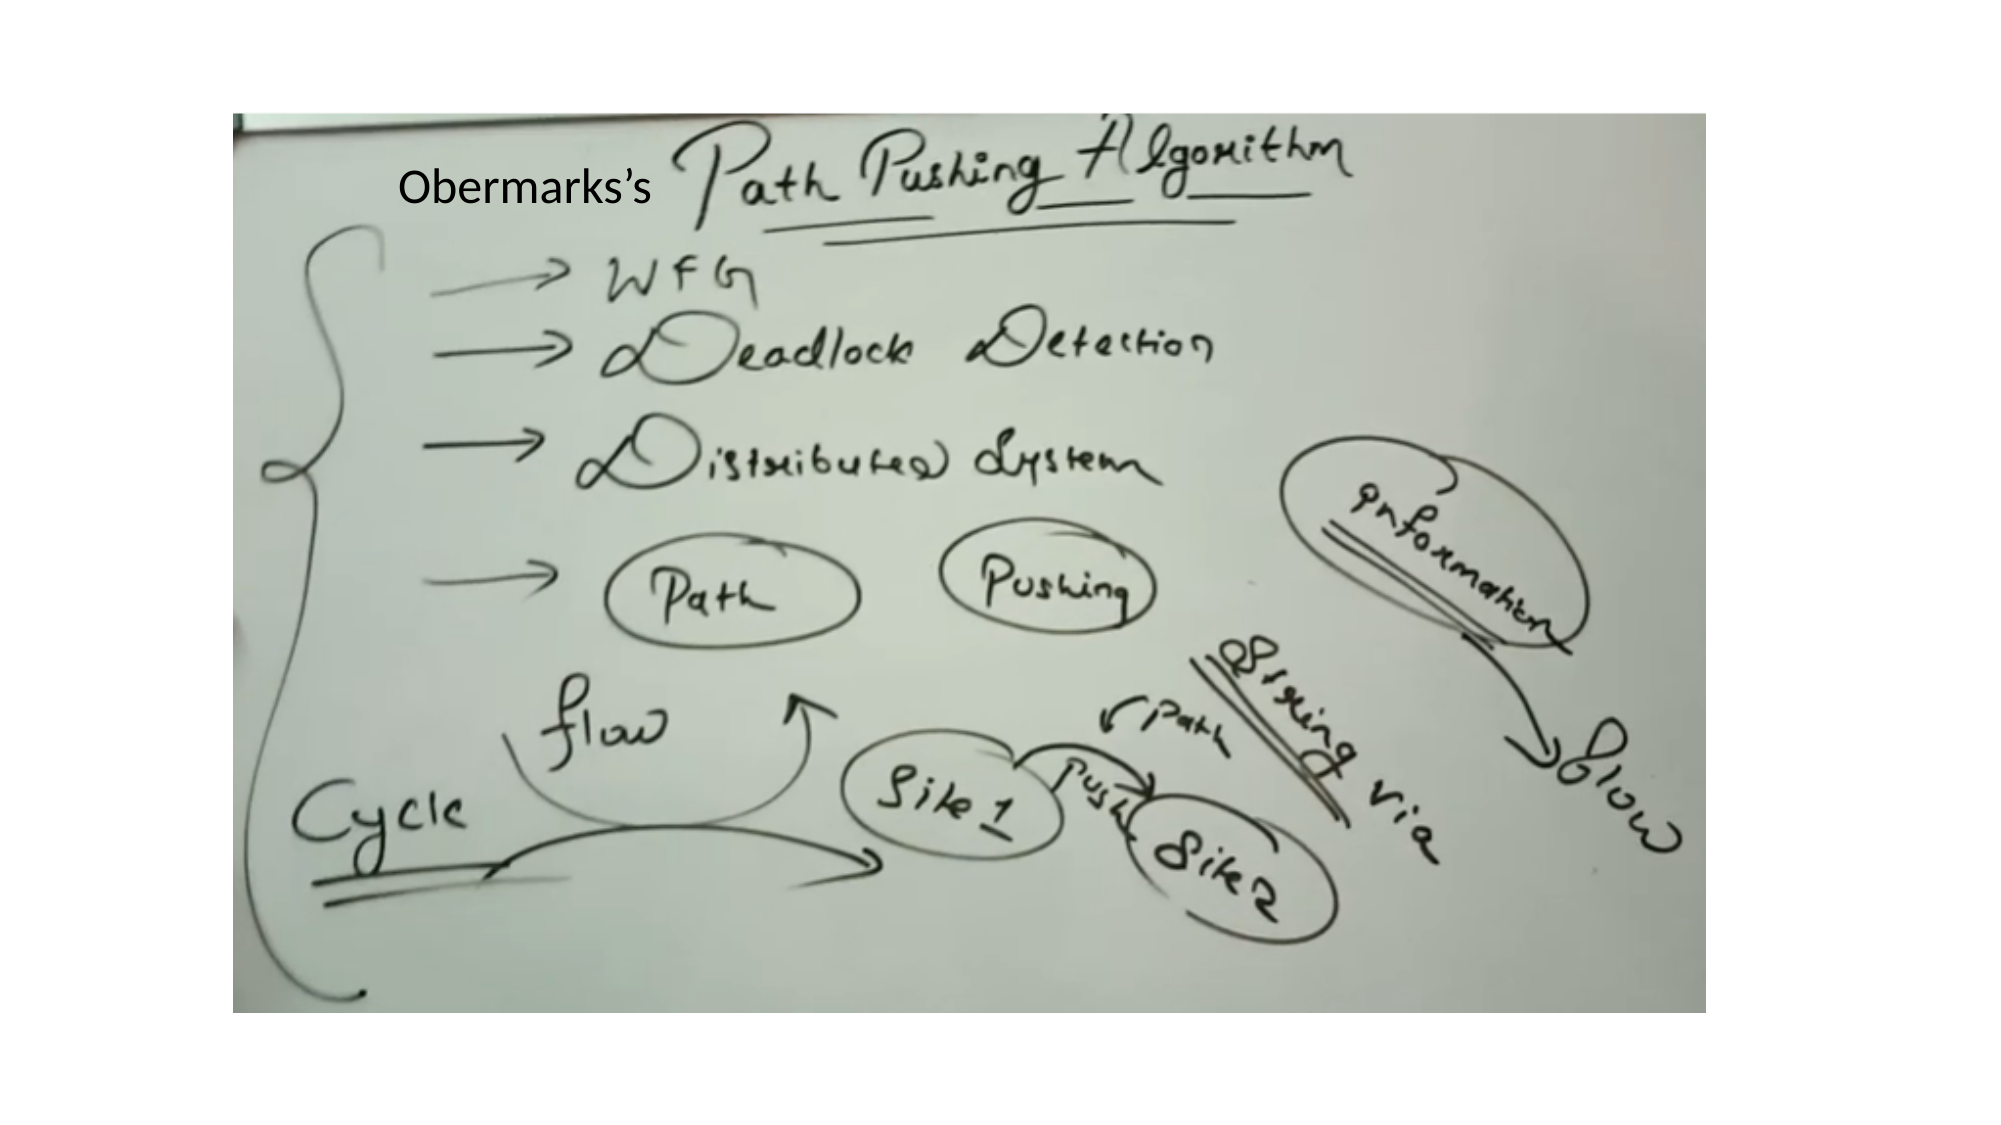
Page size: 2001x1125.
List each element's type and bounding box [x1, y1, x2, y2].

picture [233, 112, 1706, 1013]
